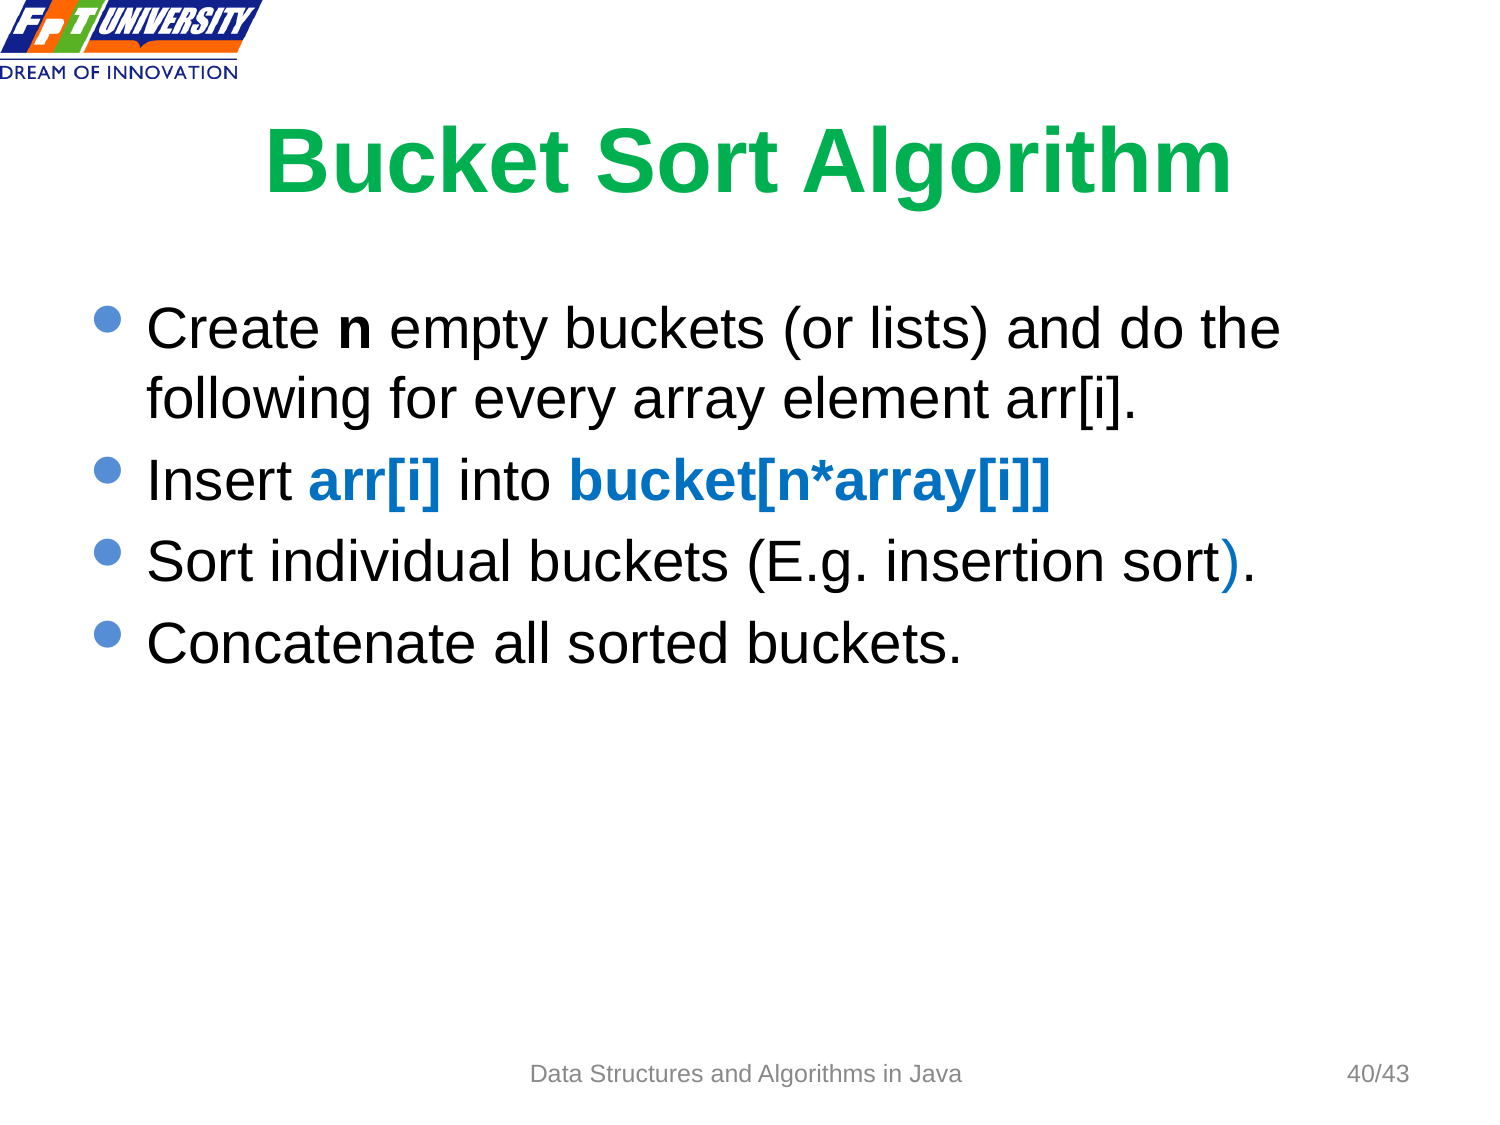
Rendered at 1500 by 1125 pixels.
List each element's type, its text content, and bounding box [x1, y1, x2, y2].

list Create n empty buckets (or lists) and do the following for every array element arr[i]. Insert arr[i] into bucket[n*array[i]] Sort individual buckets (E.g. insertion sort). Concatenate all sorted buckets. [74, 282, 1388, 1026]
picture [0, 0, 263, 79]
footer Data Structures and Algorithms in Java [474, 1042, 1025, 1103]
title Bucket Sort Algorithm [74, 62, 1426, 251]
slide_number 40/43 [1074, 1042, 1425, 1103]
